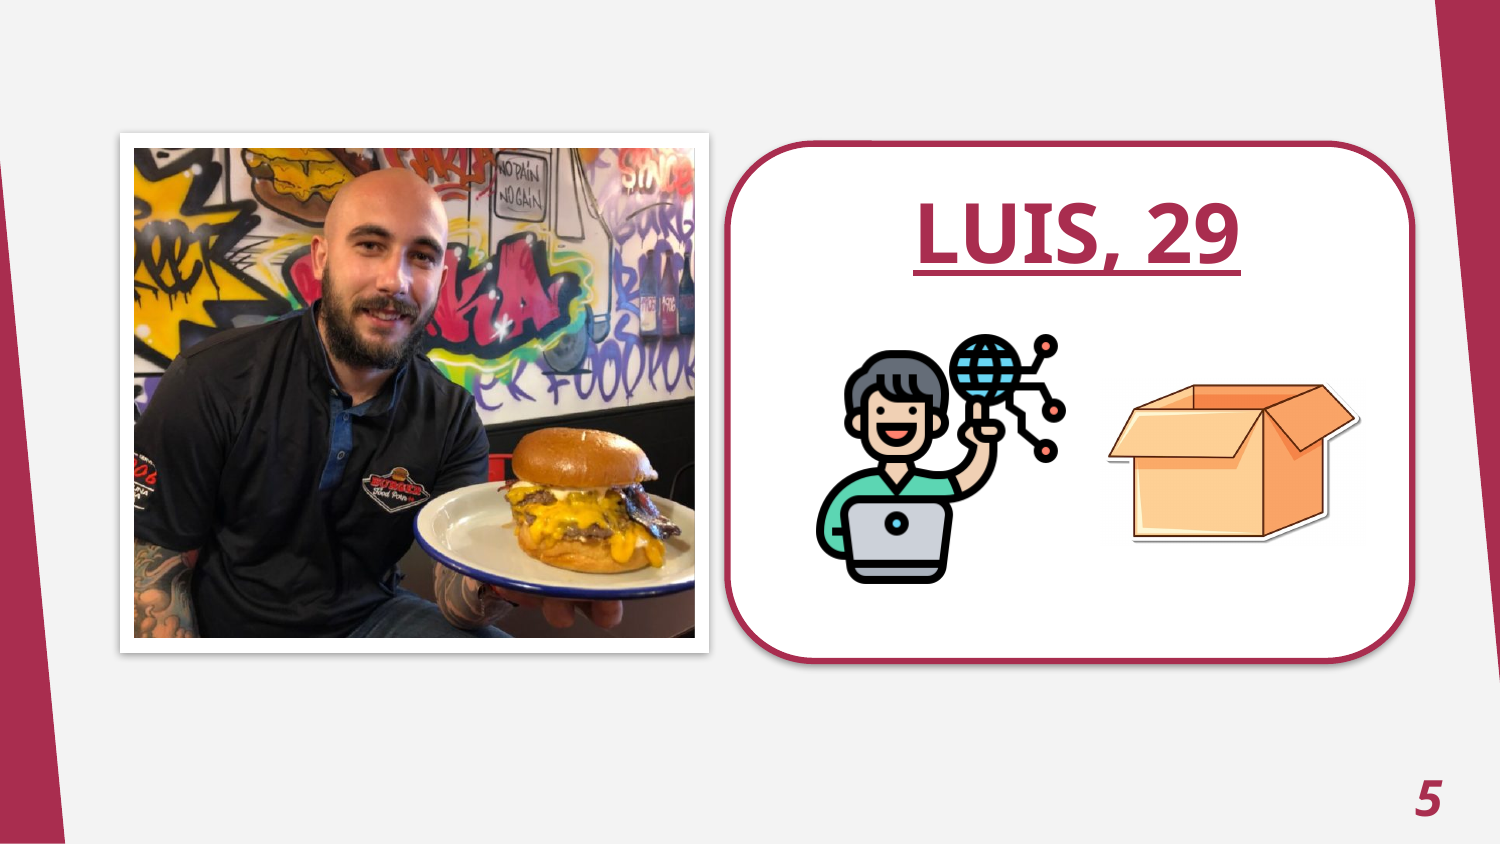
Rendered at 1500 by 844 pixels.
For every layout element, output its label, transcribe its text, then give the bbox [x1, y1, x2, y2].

text_box [1462, 288, 1500, 683]
text_box LUIS, 29 [898, 172, 1500, 288]
text_box [724, 140, 1416, 665]
picture [1099, 378, 1366, 547]
text_box 5 [1355, 748, 1500, 844]
picture [812, 330, 1070, 588]
picture [133, 147, 695, 639]
text_box [0, 161, 66, 844]
text_box [1434, 0, 1500, 172]
